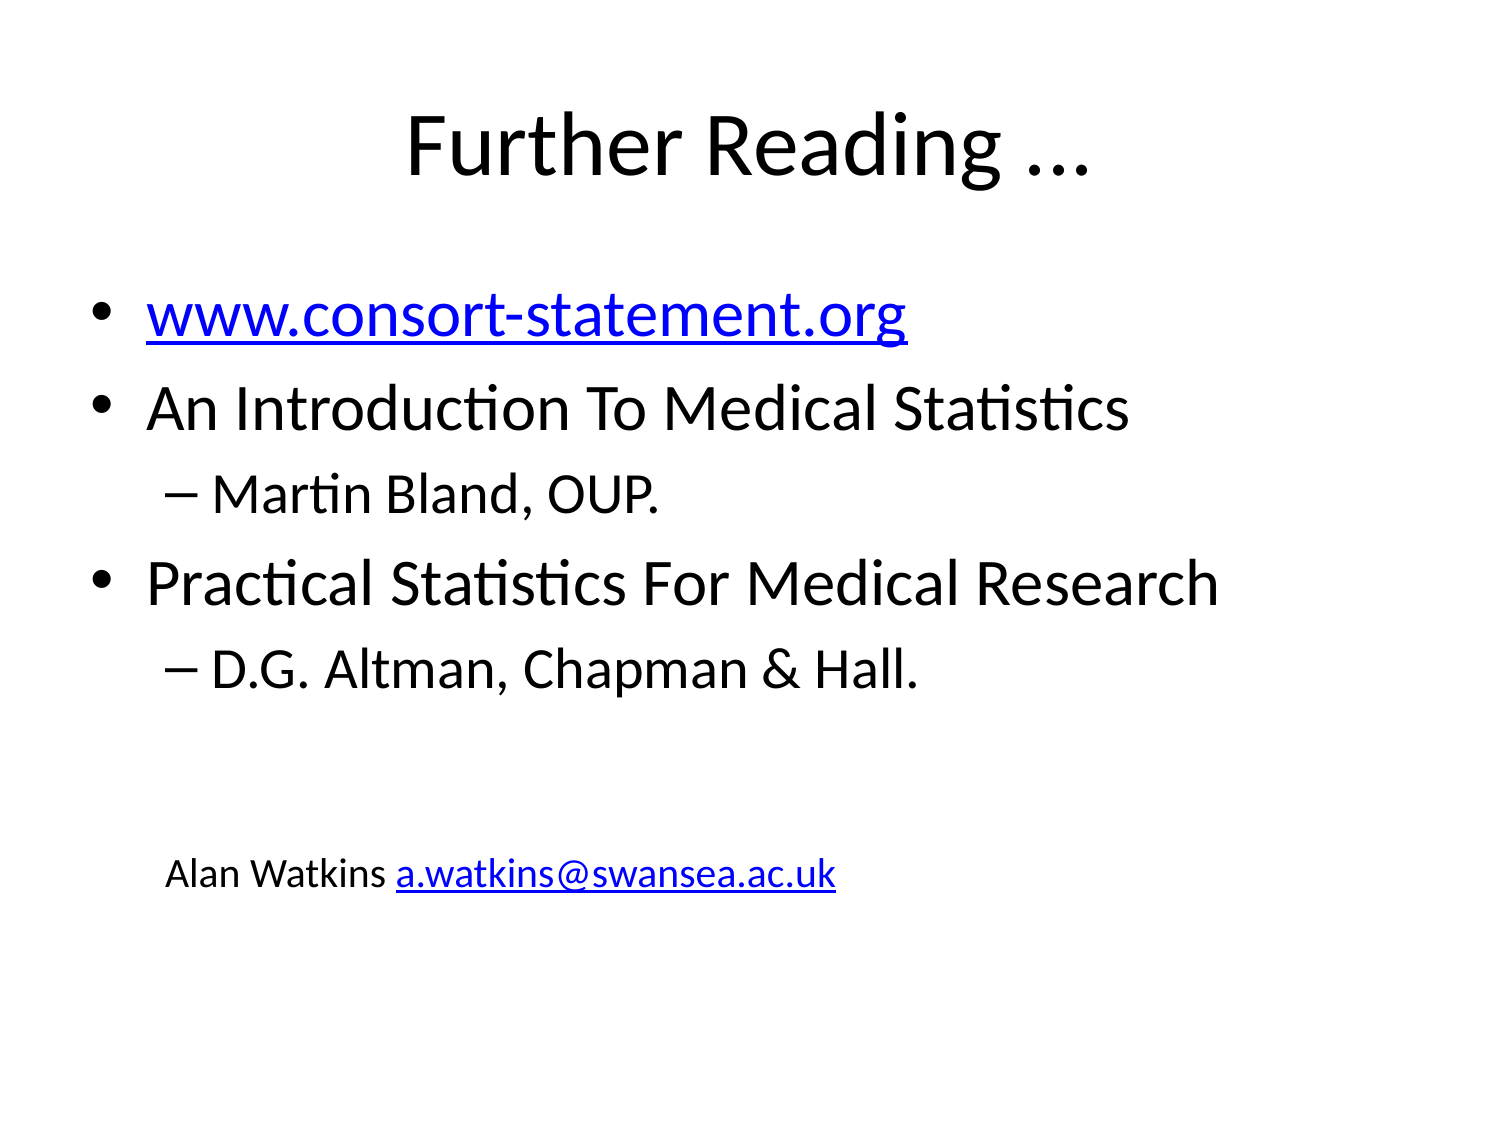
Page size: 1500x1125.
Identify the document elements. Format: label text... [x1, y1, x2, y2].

title Further Reading ... [75, 45, 1425, 233]
list www.consort-statement.org An Introduction To Medical Statistics Martin Bland, OUP. Practical Statistics For Medical Research D.G. Altman, Chapman & Hall. Alan Watkins a.watkins@swansea.ac.uk [75, 262, 1425, 1005]
